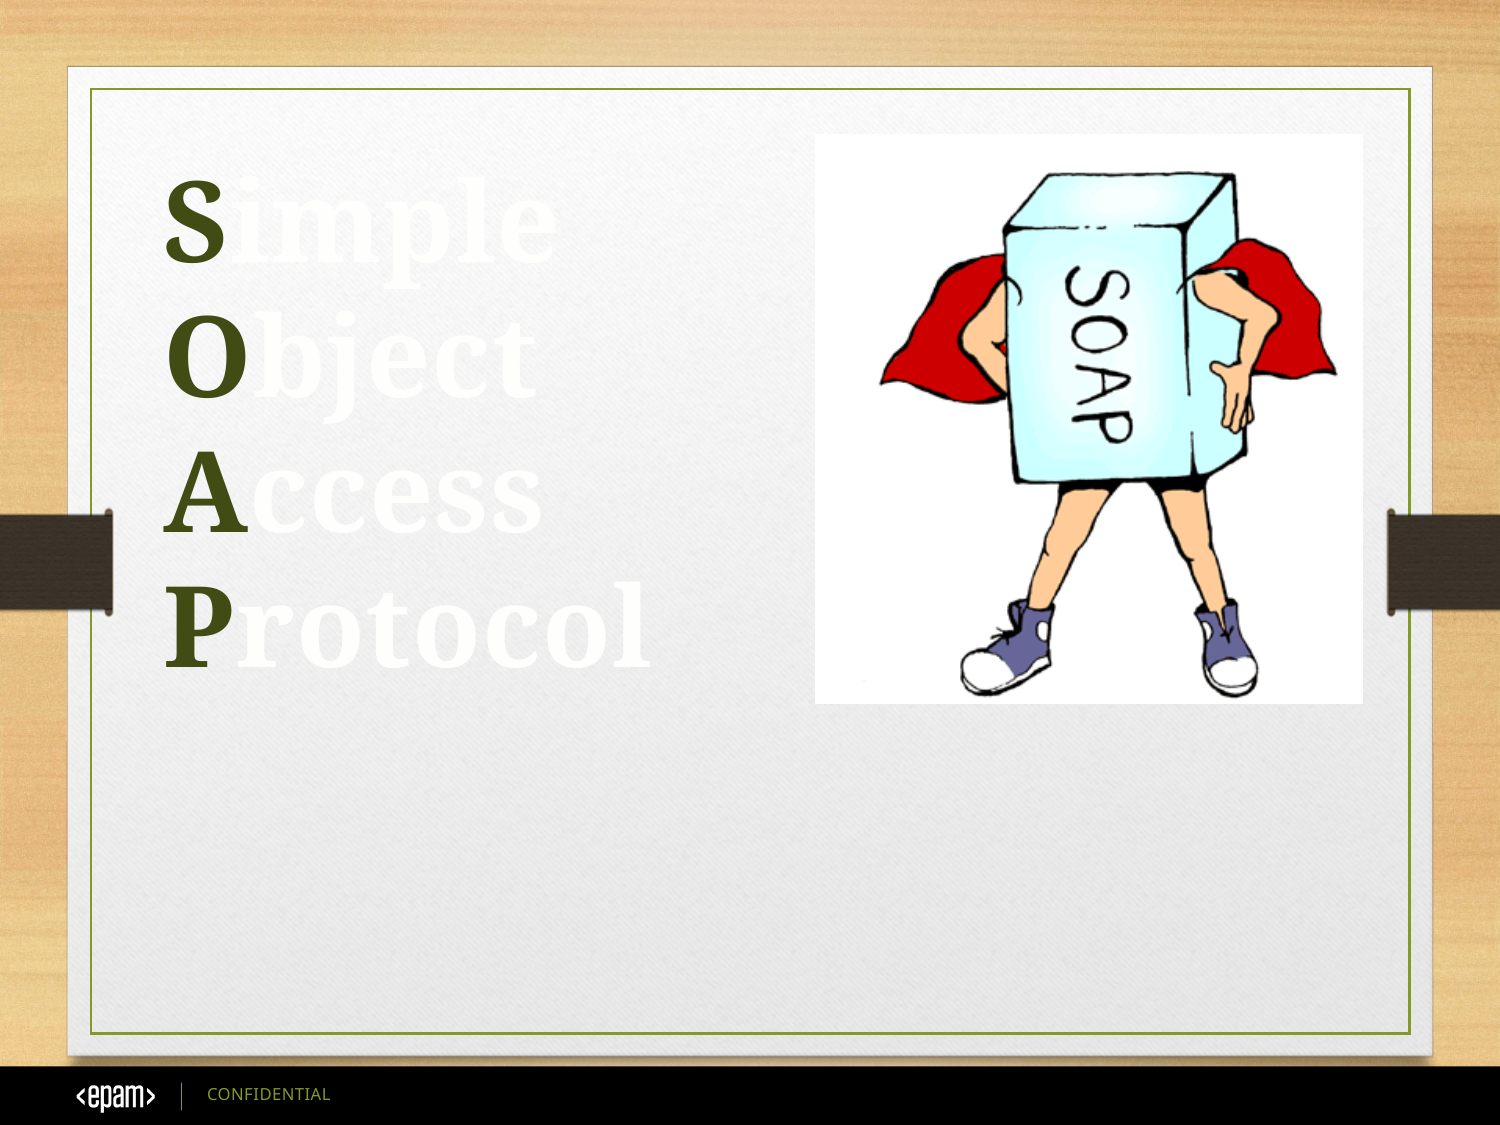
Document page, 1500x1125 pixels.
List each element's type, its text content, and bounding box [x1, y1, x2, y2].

picture [76, 1085, 155, 1113]
picture [0, 0, 1500, 1066]
text_box Simple Object Access Protocol [148, 142, 815, 698]
